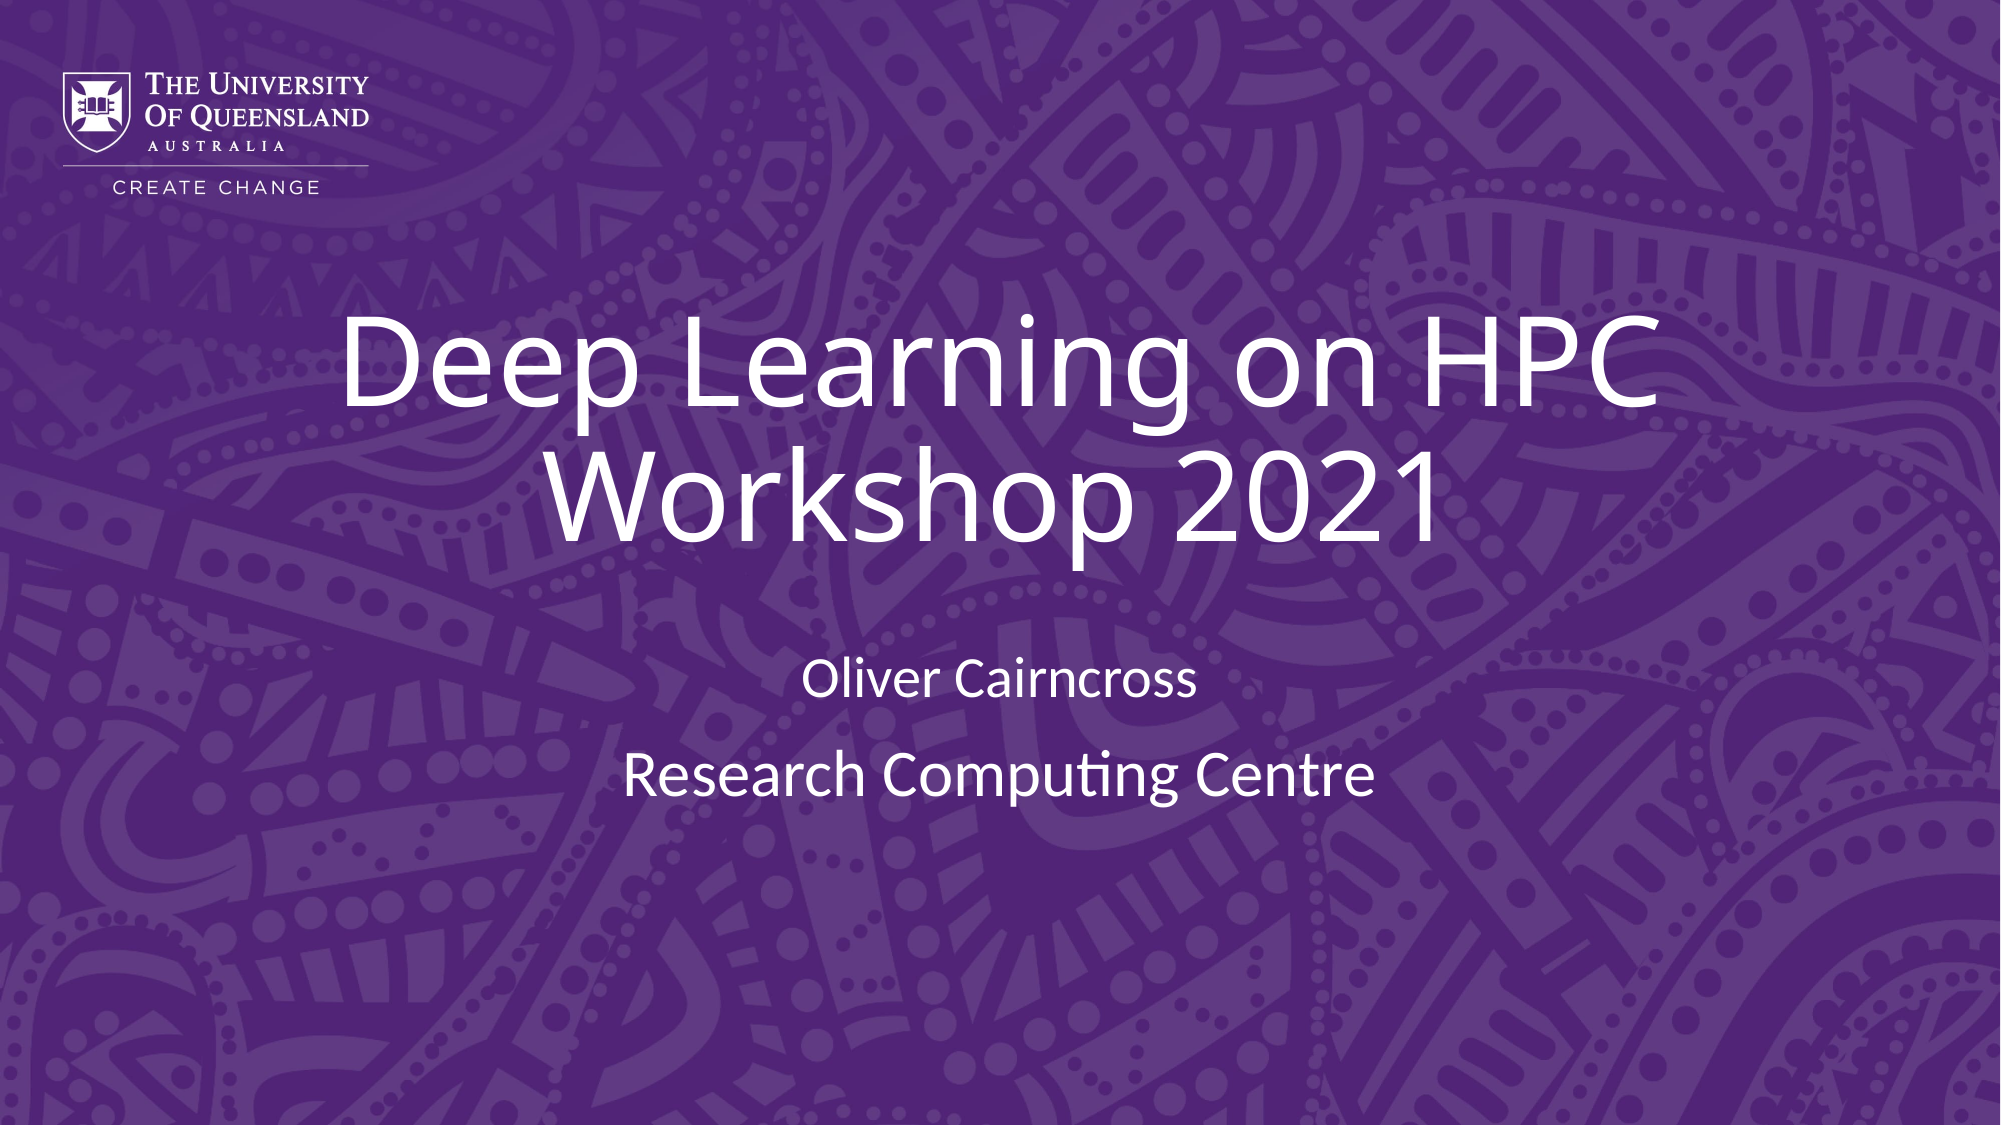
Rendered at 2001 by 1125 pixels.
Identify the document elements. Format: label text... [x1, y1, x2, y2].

subtitle Oliver Cairncross Research Computing Centre [249, 631, 1750, 904]
picture [0, 0, 2001, 1125]
title Deep Learning on HPC Workshop 2021 [249, 184, 1750, 576]
